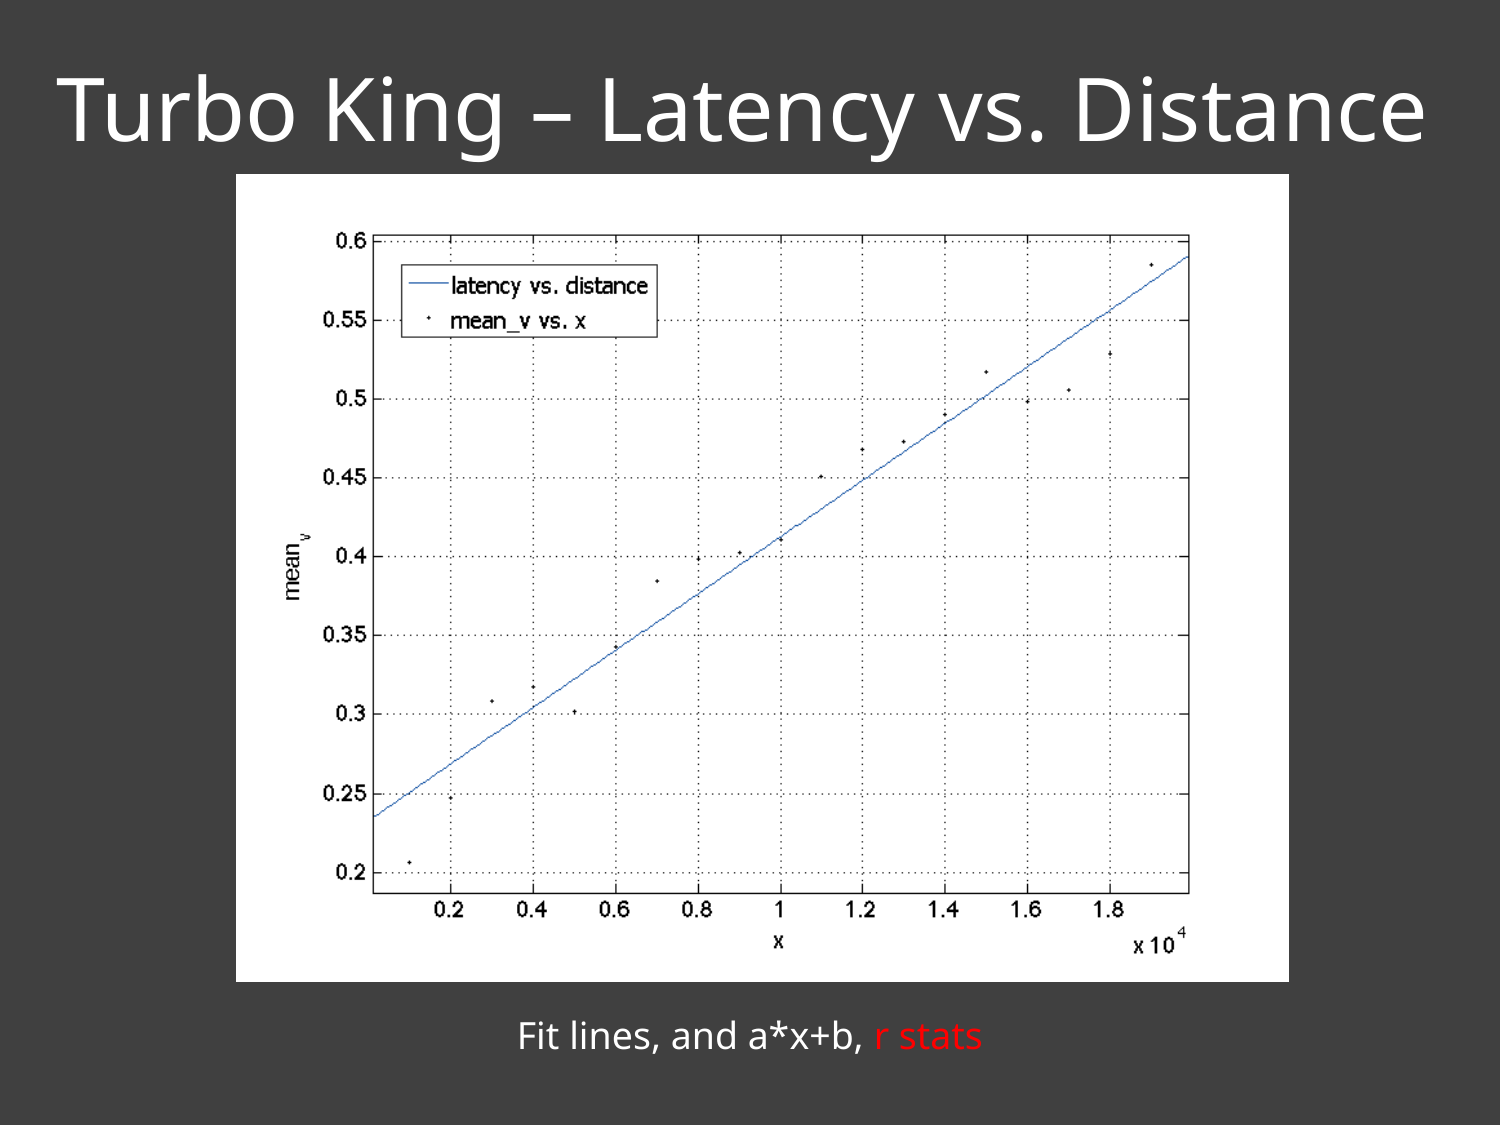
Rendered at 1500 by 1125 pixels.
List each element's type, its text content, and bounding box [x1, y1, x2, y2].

text_box Fit lines, and a*x+b, r stats [0, 1004, 1500, 1065]
text_box Turbo King – Latency vs. Distance [41, 45, 1500, 168]
picture [235, 173, 1289, 982]
